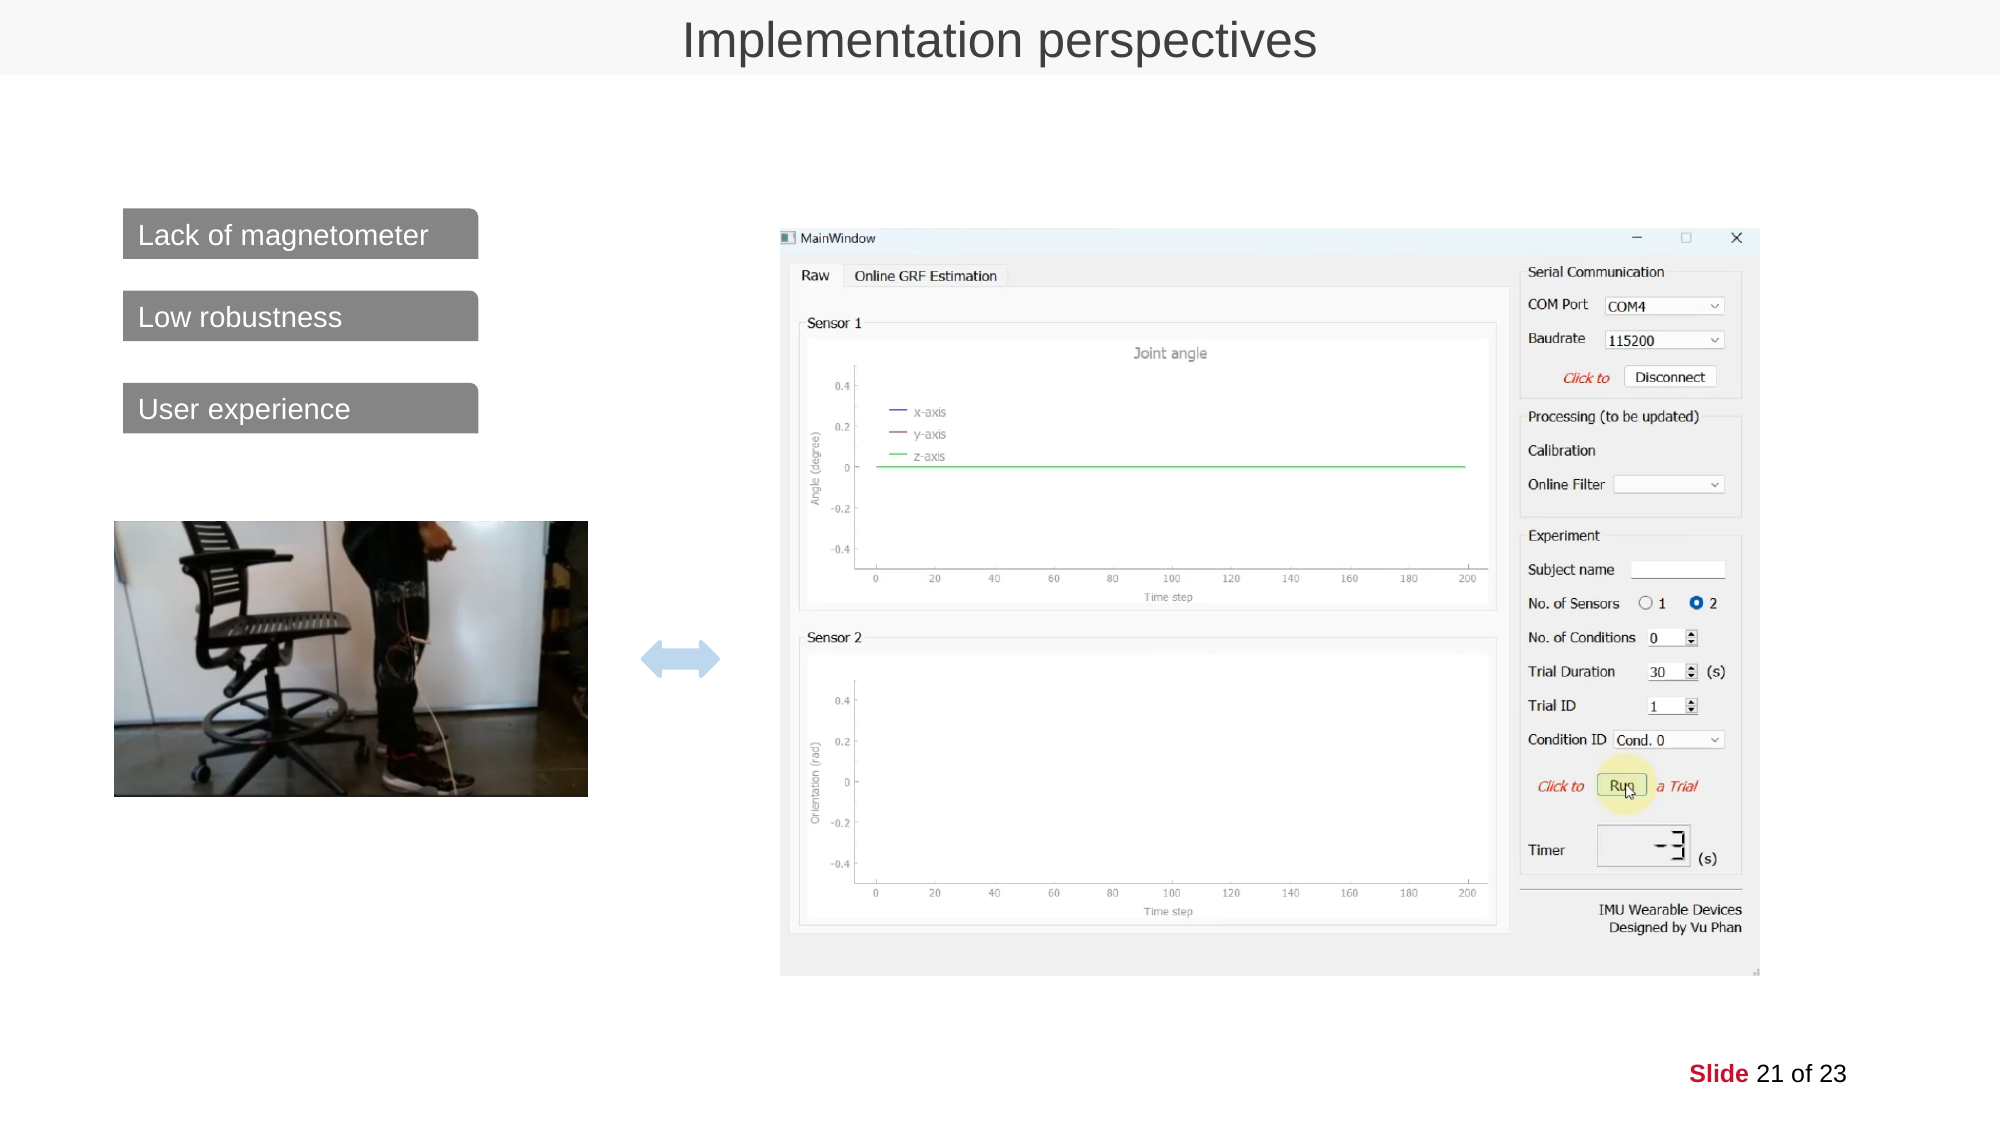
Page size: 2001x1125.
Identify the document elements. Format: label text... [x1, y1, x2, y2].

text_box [778, 227, 1761, 977]
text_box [113, 520, 589, 798]
text_box Low robustness [123, 290, 479, 342]
text_box User experience [123, 382, 479, 434]
slide_number Slide 21 of 23 [1412, 1042, 1863, 1103]
text_box [640, 640, 720, 678]
text_box Lack of magnetometer [123, 208, 479, 259]
text_box Implementation perspectives [0, 0, 2000, 75]
